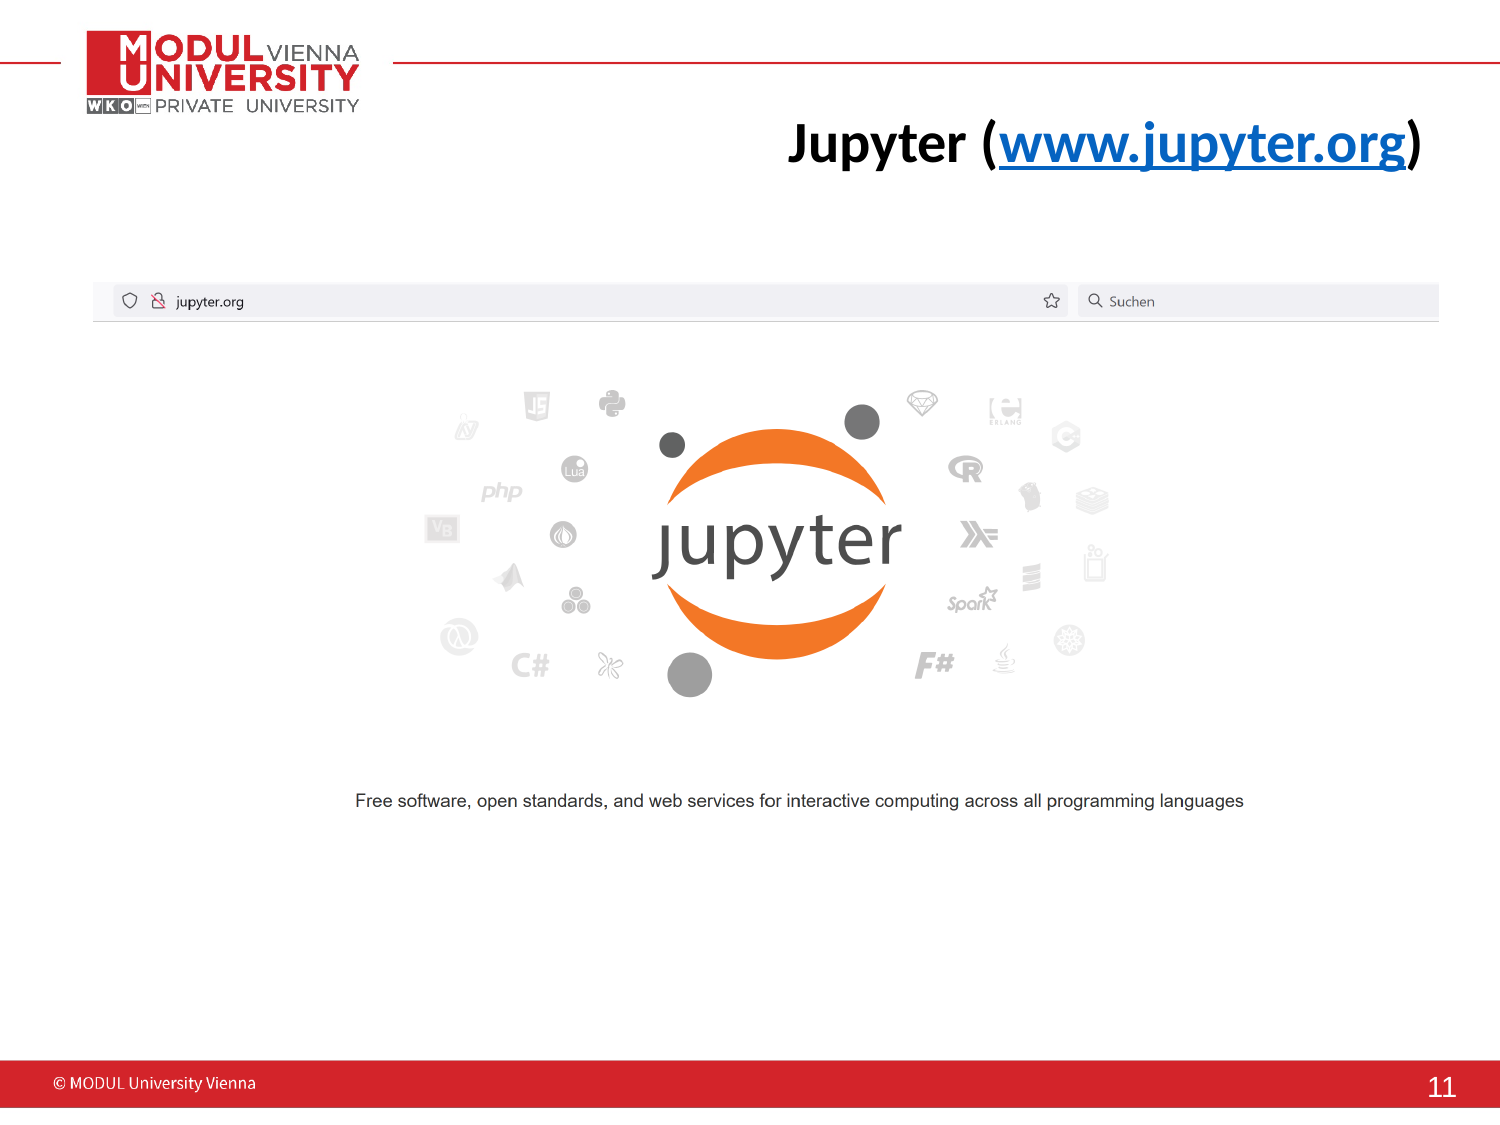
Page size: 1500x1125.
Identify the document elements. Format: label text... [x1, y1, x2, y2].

picture [0, 0, 1500, 1125]
title Jupyter (www.jupyter.org) [51, 45, 1439, 233]
